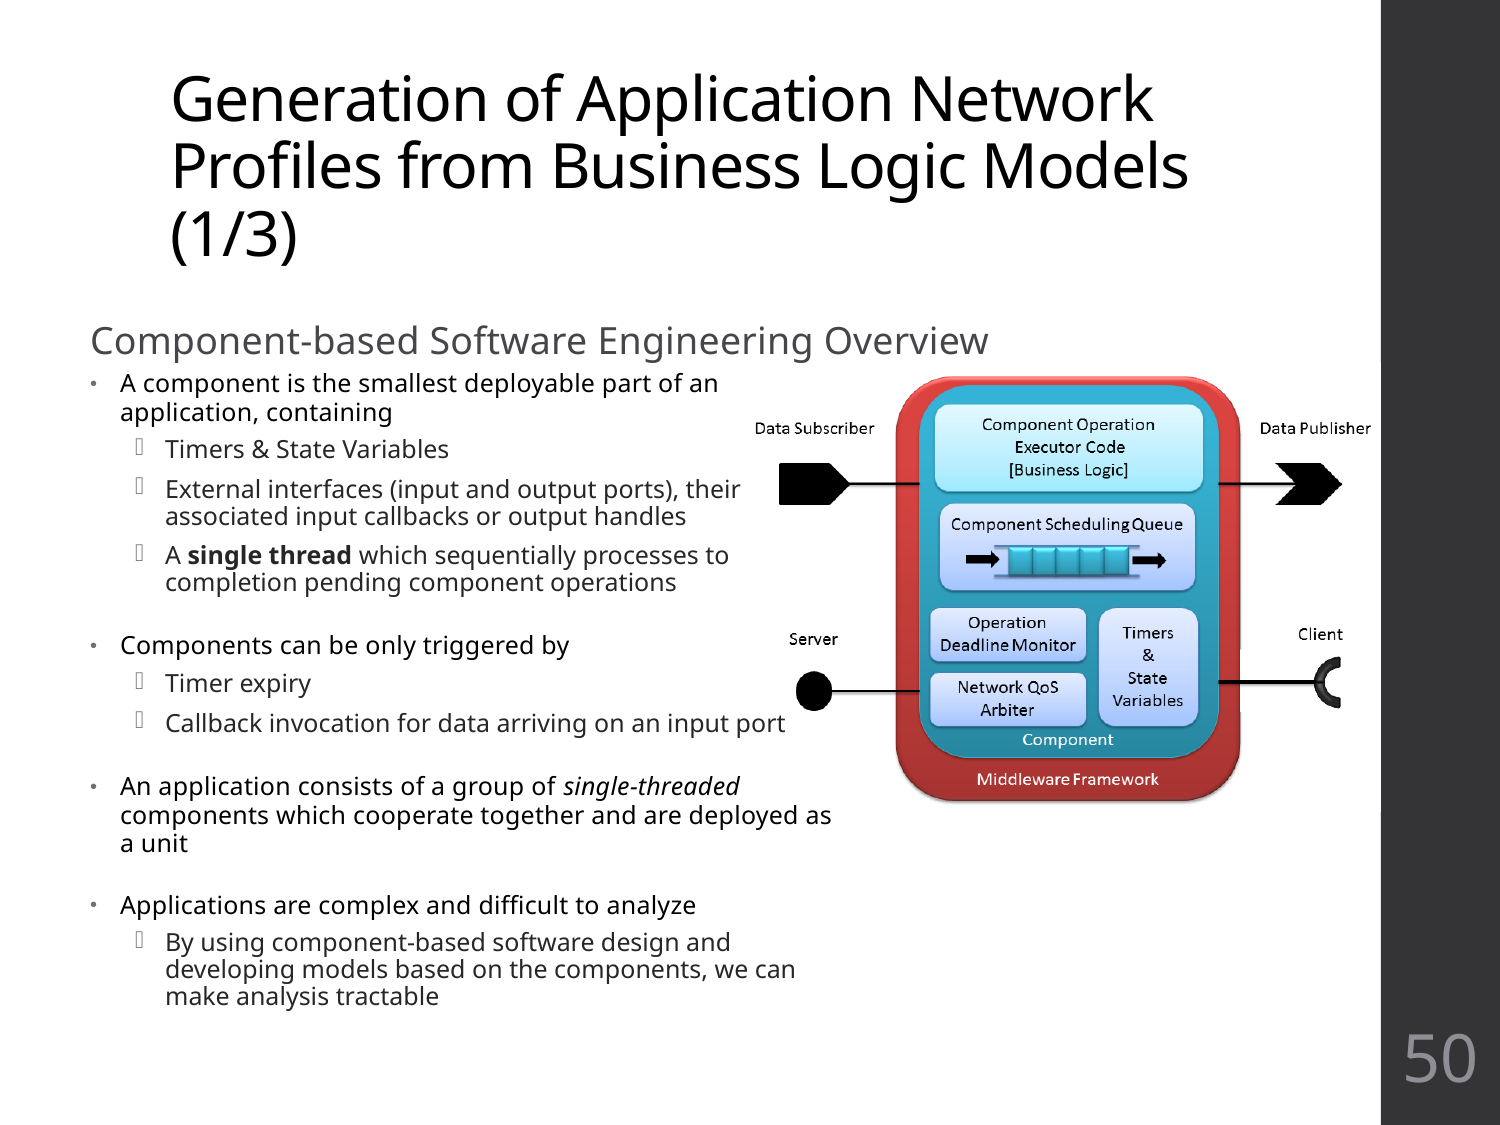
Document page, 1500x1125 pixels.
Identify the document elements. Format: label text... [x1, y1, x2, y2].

slide_number 50 [1384, 1012, 1498, 1110]
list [749, 362, 1381, 813]
list A component is the smallest deployable part of an application, containing Timers & State Variables External interfaces (input and output ports), their associated input callbacks or output handles A single thread which sequentially processes to completion pending component operations Components can be only triggered by Timer expiry Callback invocation for data arriving on an input port An application consists of a group of single-threaded components which cooperate together and are deployed as a unit Applications are complex and difficult to analyze By using component-based software design and developing models based on the components, we can make analysis tractable [75, 362, 858, 964]
list Component-based Software Engineering Overview [75, 281, 1083, 362]
title Generation of Application Network Profiles from Business Logic Models (1/3) [155, 60, 1348, 278]
